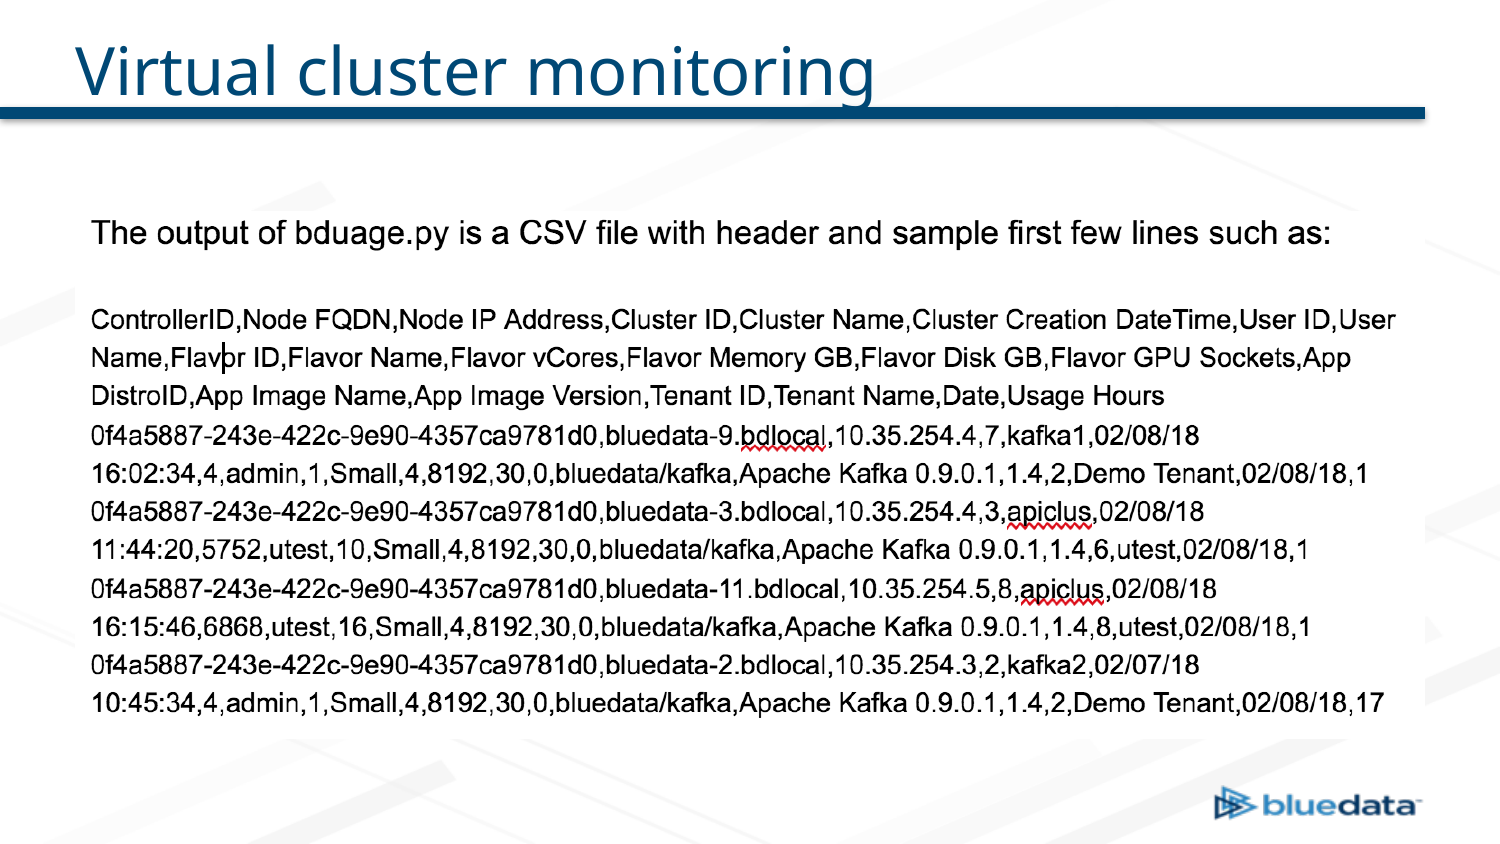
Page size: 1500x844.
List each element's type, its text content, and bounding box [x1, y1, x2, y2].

title Virtual cluster monitoring [75, 29, 1425, 170]
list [74, 196, 1426, 754]
picture [0, 0, 1500, 844]
